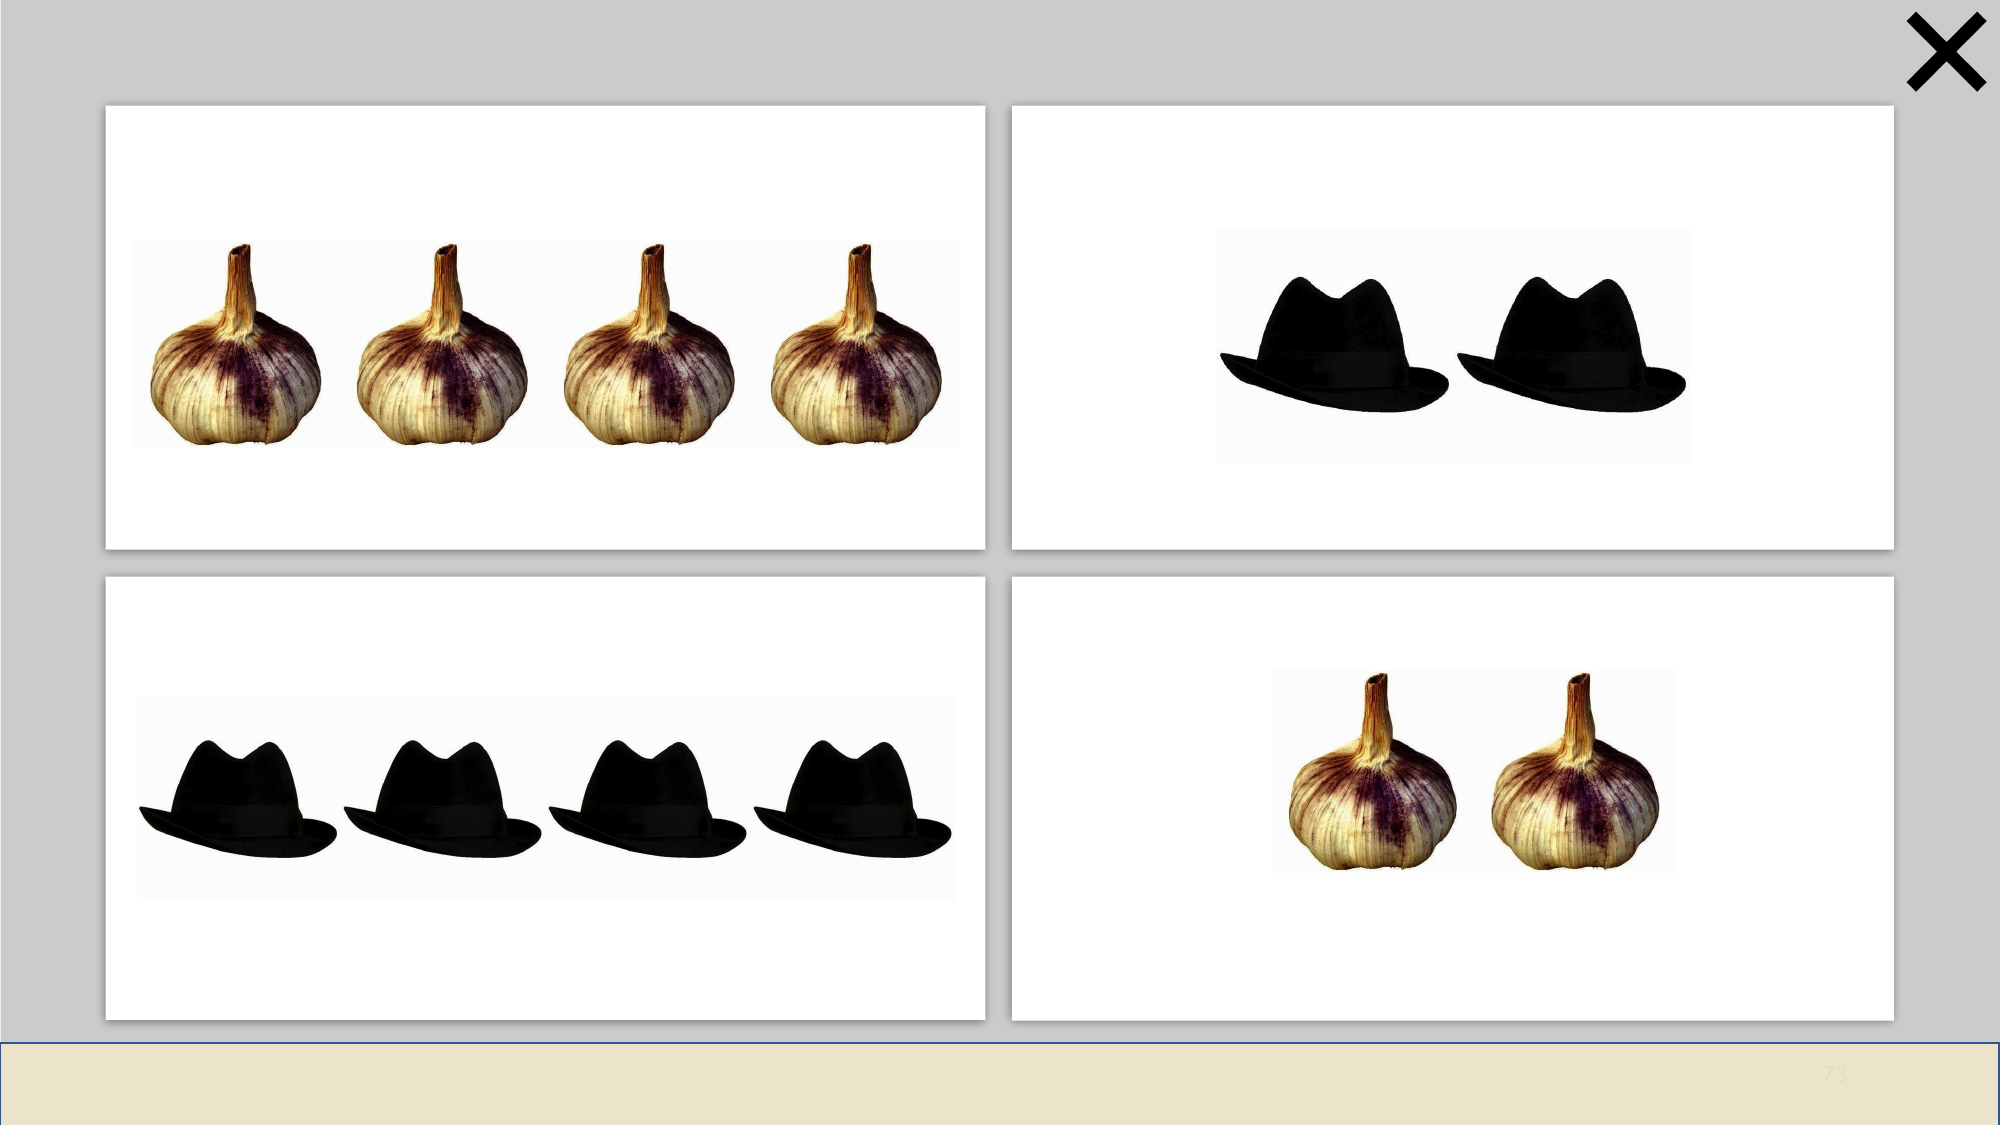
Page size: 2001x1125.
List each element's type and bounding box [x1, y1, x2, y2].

text_box [104, 104, 986, 551]
picture [133, 241, 961, 448]
picture [1272, 670, 1678, 873]
text_box [0, 0, 2000, 1042]
picture [137, 696, 957, 902]
text_box [1011, 576, 1895, 1022]
text_box [104, 576, 986, 1021]
picture [1216, 226, 1690, 463]
text_box [1011, 104, 1895, 551]
picture [1892, 0, 2000, 106]
text_box [0, 1042, 2000, 1125]
